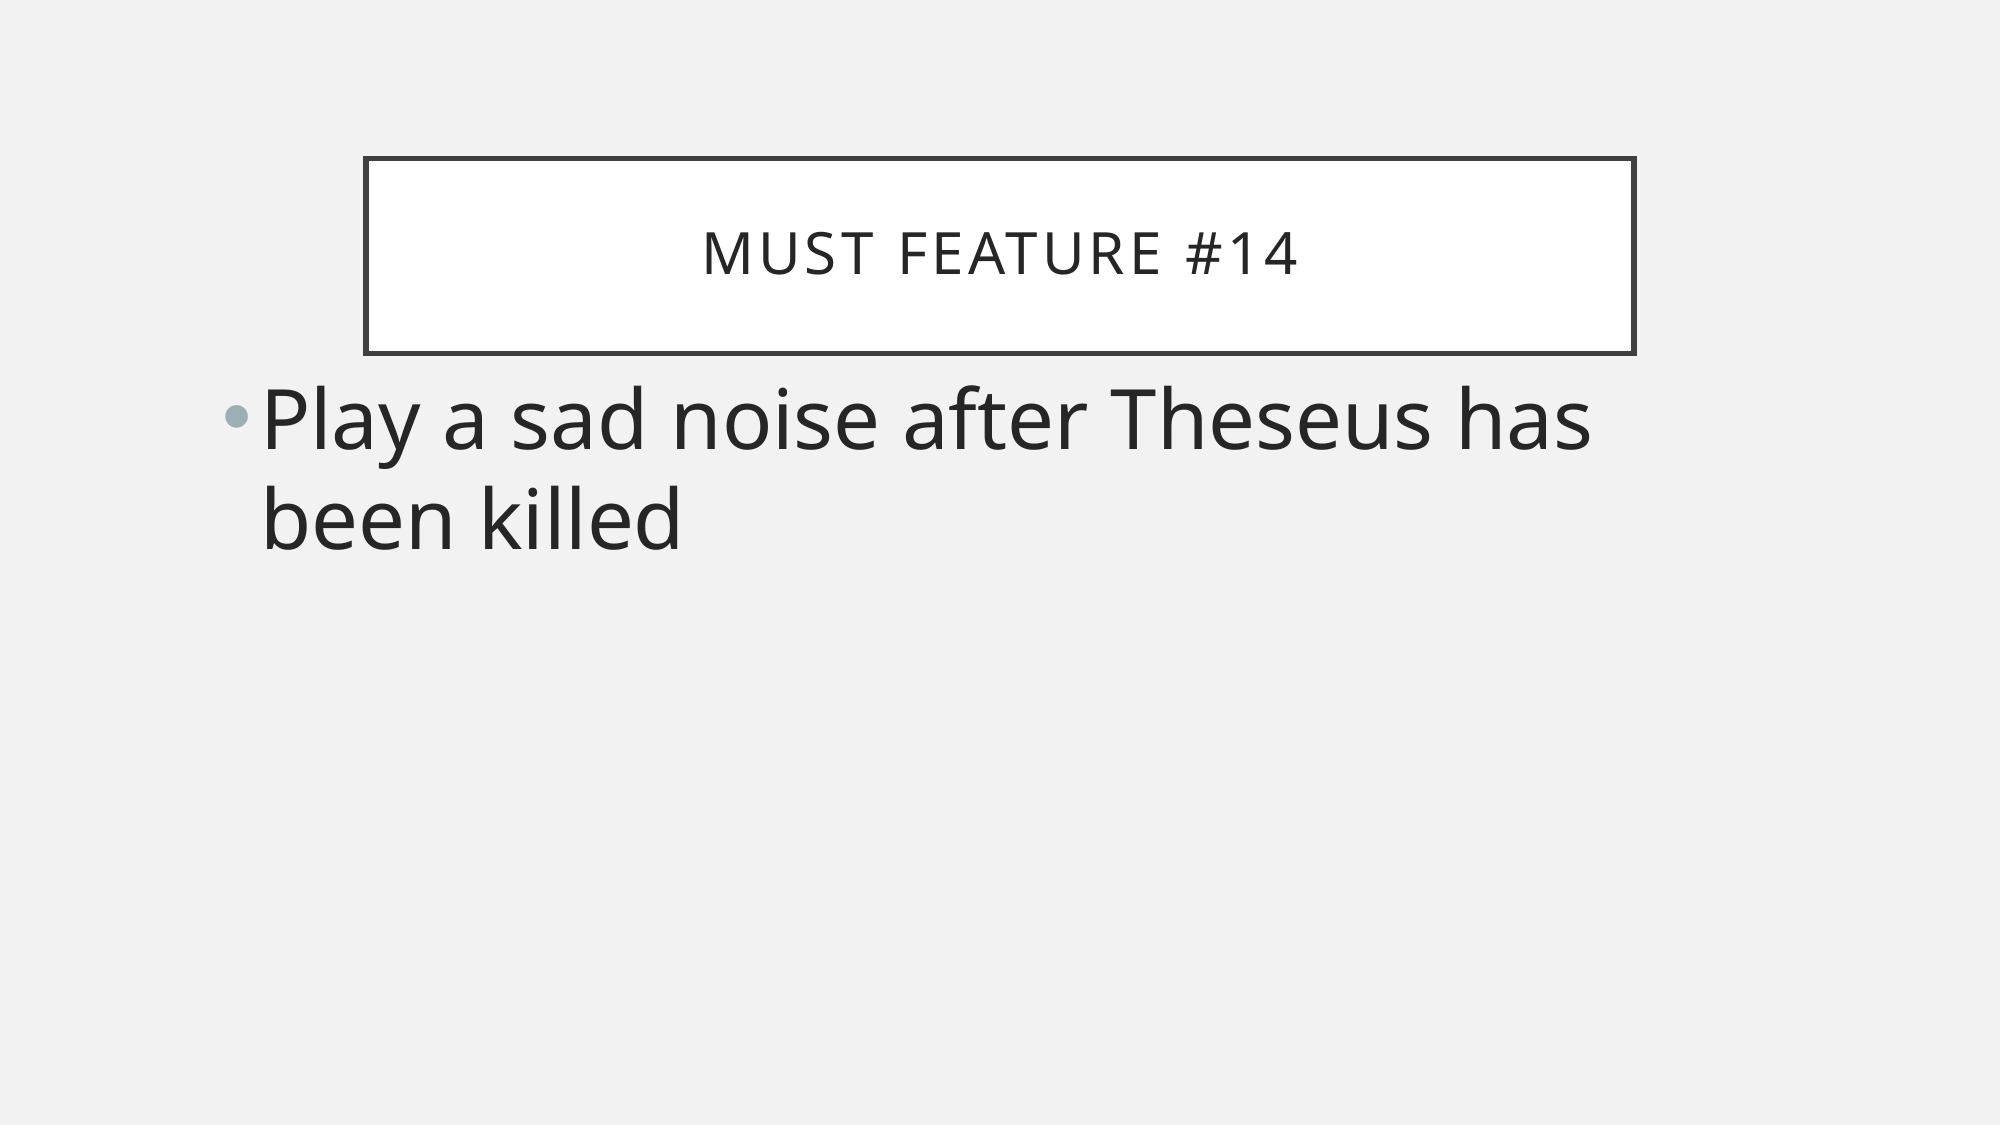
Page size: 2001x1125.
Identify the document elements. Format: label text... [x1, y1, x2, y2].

title MUST feature #14 [363, 156, 1637, 356]
list Play a sad noise after Theseus has been killed [207, 358, 1781, 782]
